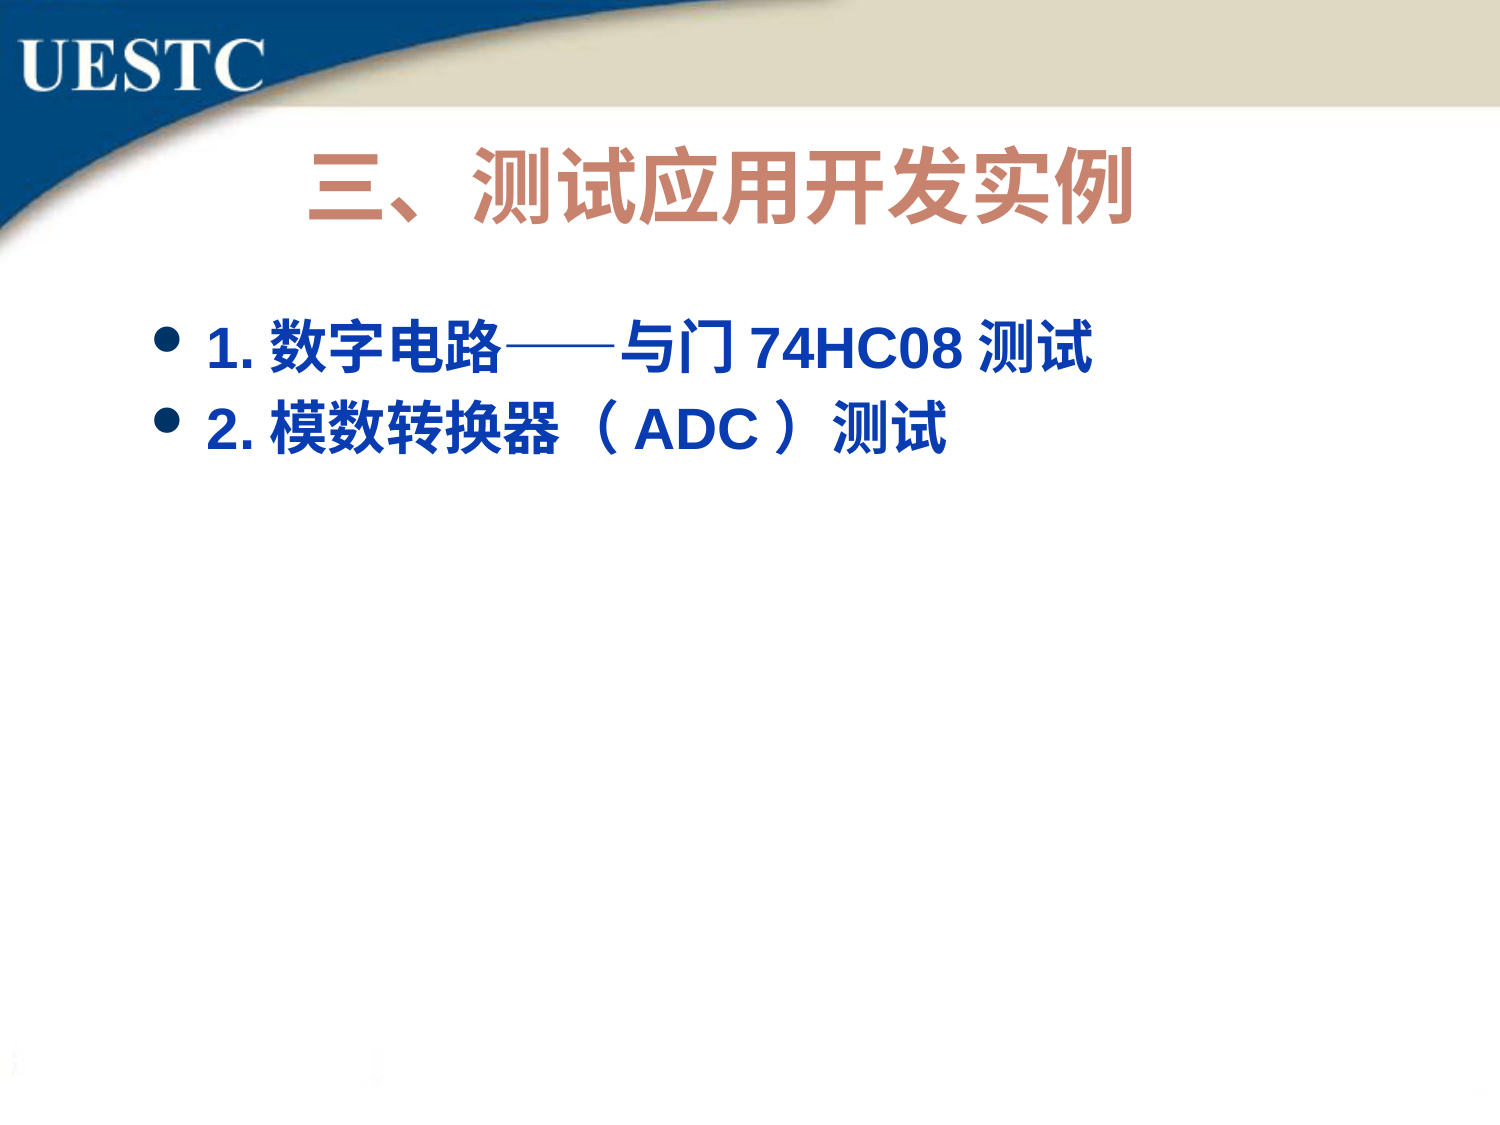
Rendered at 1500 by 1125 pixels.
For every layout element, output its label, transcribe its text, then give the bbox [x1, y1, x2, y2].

list 1.数字电路——与门74HC08测试 2.模数转换器（ADC）测试 [135, 302, 1376, 1035]
picture [0, 0, 1500, 1125]
title 三、测试应用开发实例 [289, 103, 1376, 244]
